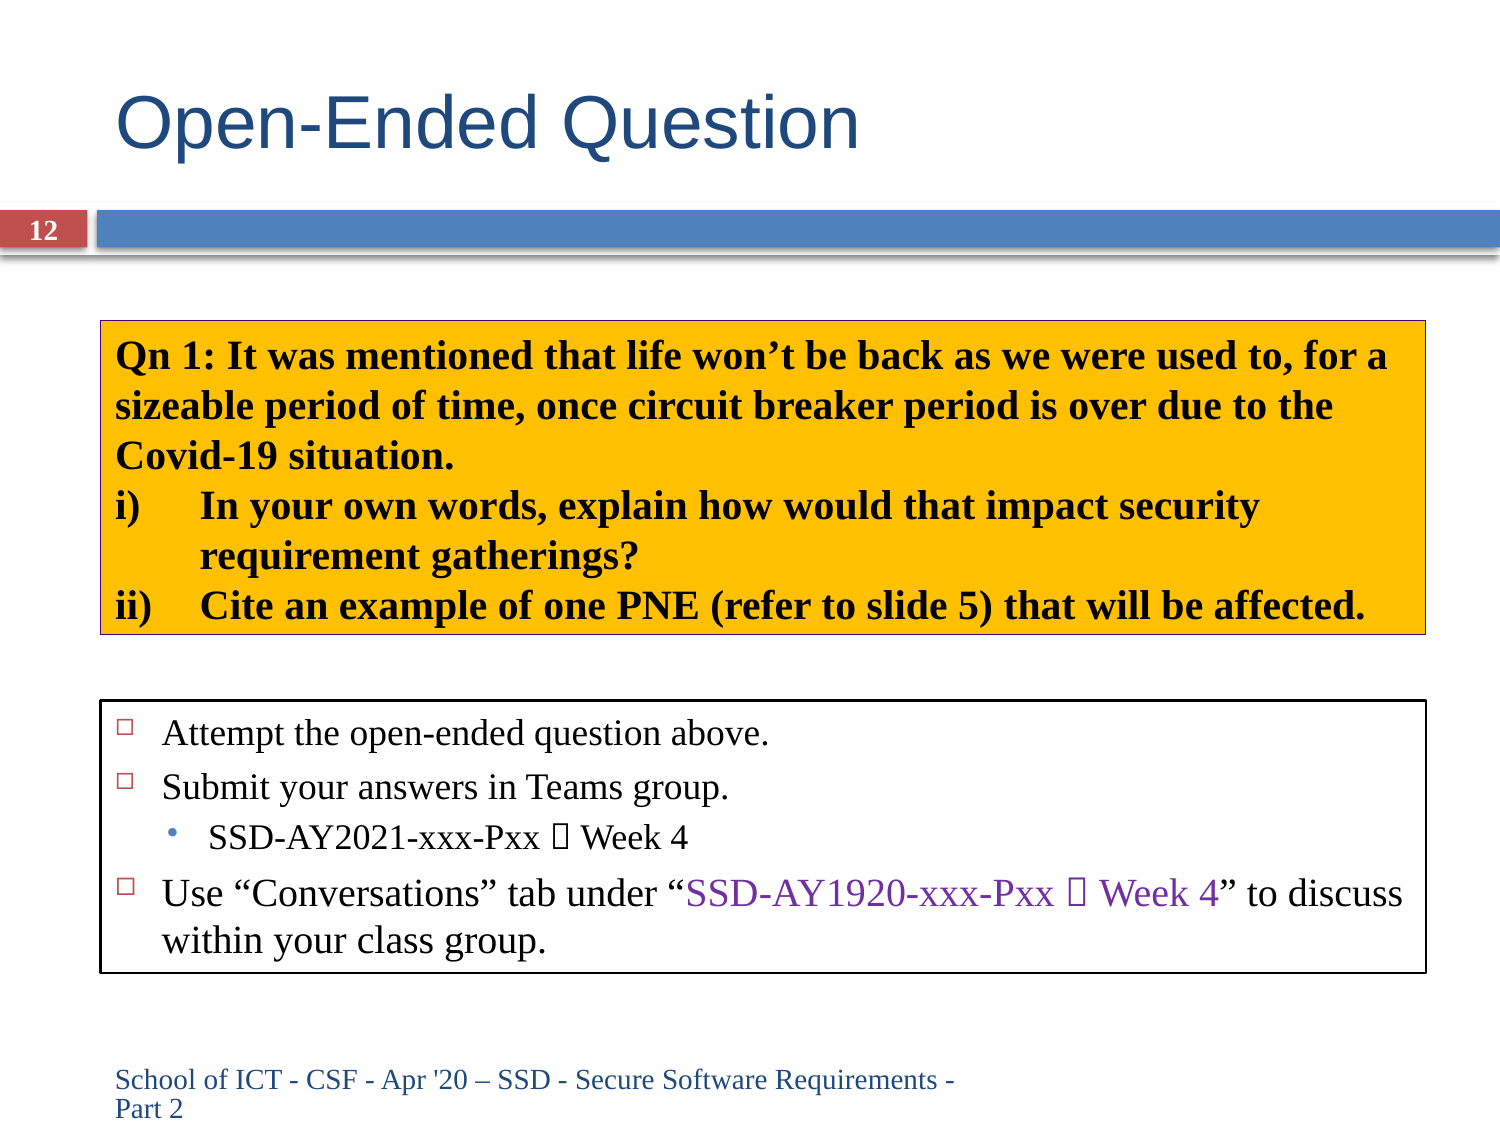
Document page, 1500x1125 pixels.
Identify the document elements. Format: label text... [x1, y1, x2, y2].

list Attempt the open-ended question above. Submit your answers in Teams group. SSD-AY2021-xxx-Pxx  Week 4 Use “Conversations” tab under “SSD-AY1920-xxx-Pxx  Week 4” to discuss within your class group. [100, 700, 1427, 974]
footer School of ICT - CSF - Apr '20 – SSD - Secure Software Requirements - Part 2 [99, 1048, 990, 1108]
slide_number 12 [0, 208, 88, 249]
text_box Qn 1: It was mentioned that life won’t be back as we were used to, for a sizeable period of time, once circuit breaker period is over due to the Covid-19 situation. In your own words, explain how would that impact security requirement gatherings? Cite an example of one PNE (refer to slide 5) that will be affected. [100, 320, 1426, 635]
title Open-Ended Question [100, 37, 1438, 200]
